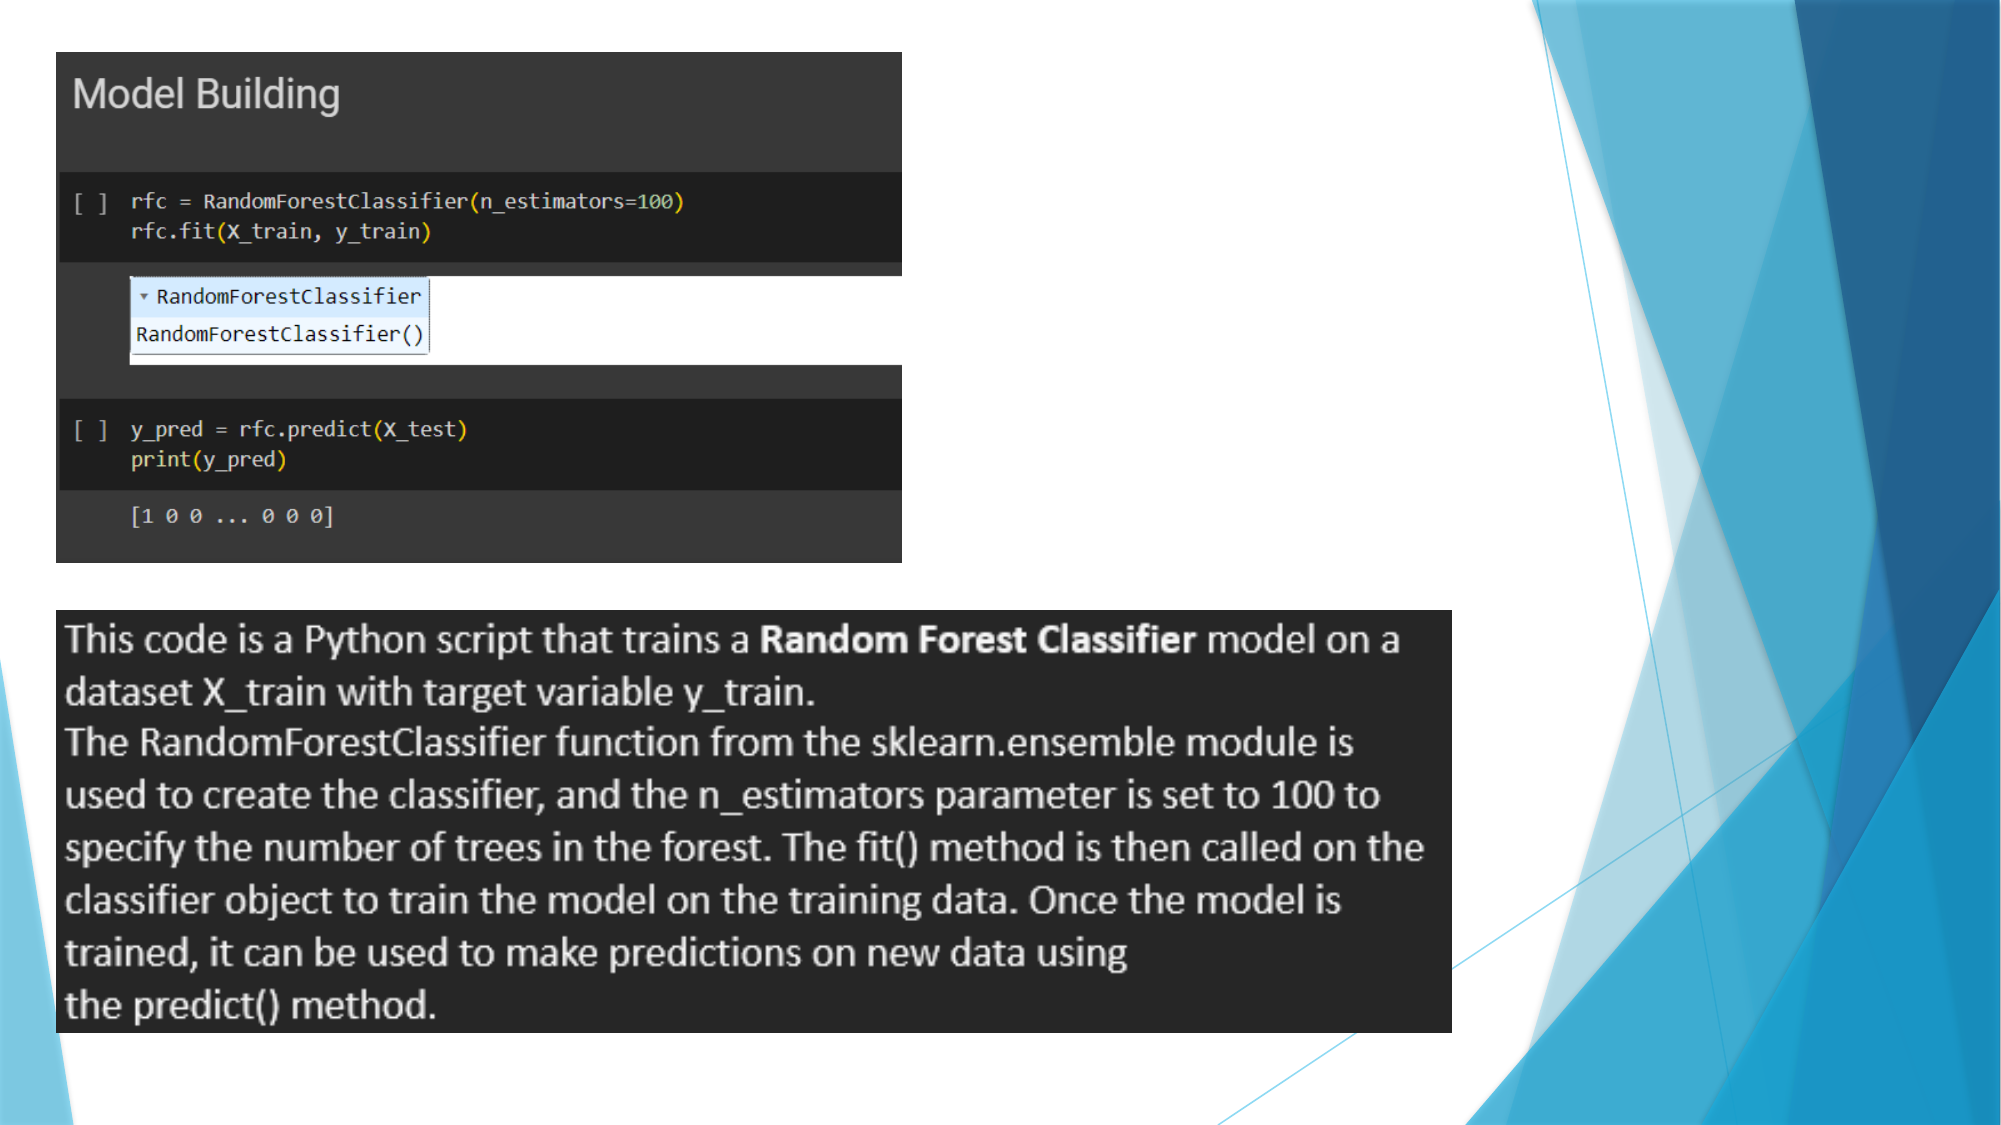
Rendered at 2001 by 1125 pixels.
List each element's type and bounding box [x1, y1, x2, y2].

picture [56, 51, 903, 563]
picture [56, 609, 1453, 1034]
